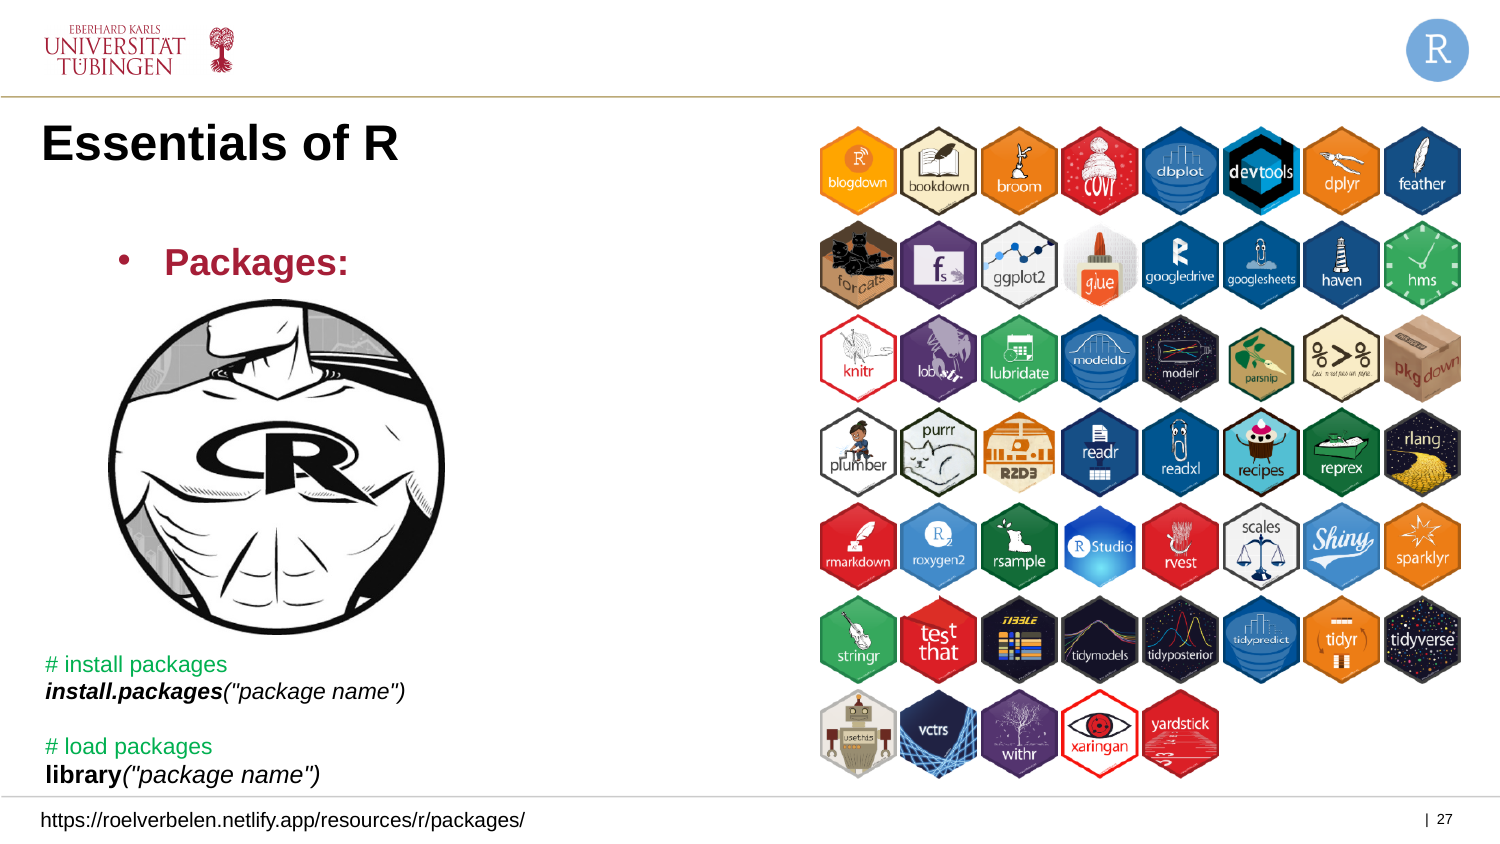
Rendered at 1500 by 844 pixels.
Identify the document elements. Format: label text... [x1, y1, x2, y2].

text_box https://roelverbelen.netlify.app/resources/r/packages/ [25, 799, 1008, 840]
text_box Essentials of R [41, 118, 807, 224]
text_box Packages: [102, 230, 744, 354]
picture [108, 298, 445, 636]
picture [1402, 10, 1479, 85]
picture [44, 25, 234, 75]
picture [808, 118, 1470, 786]
text_box # install packages install.packages("package name") # load packages library("package name") [30, 641, 669, 799]
